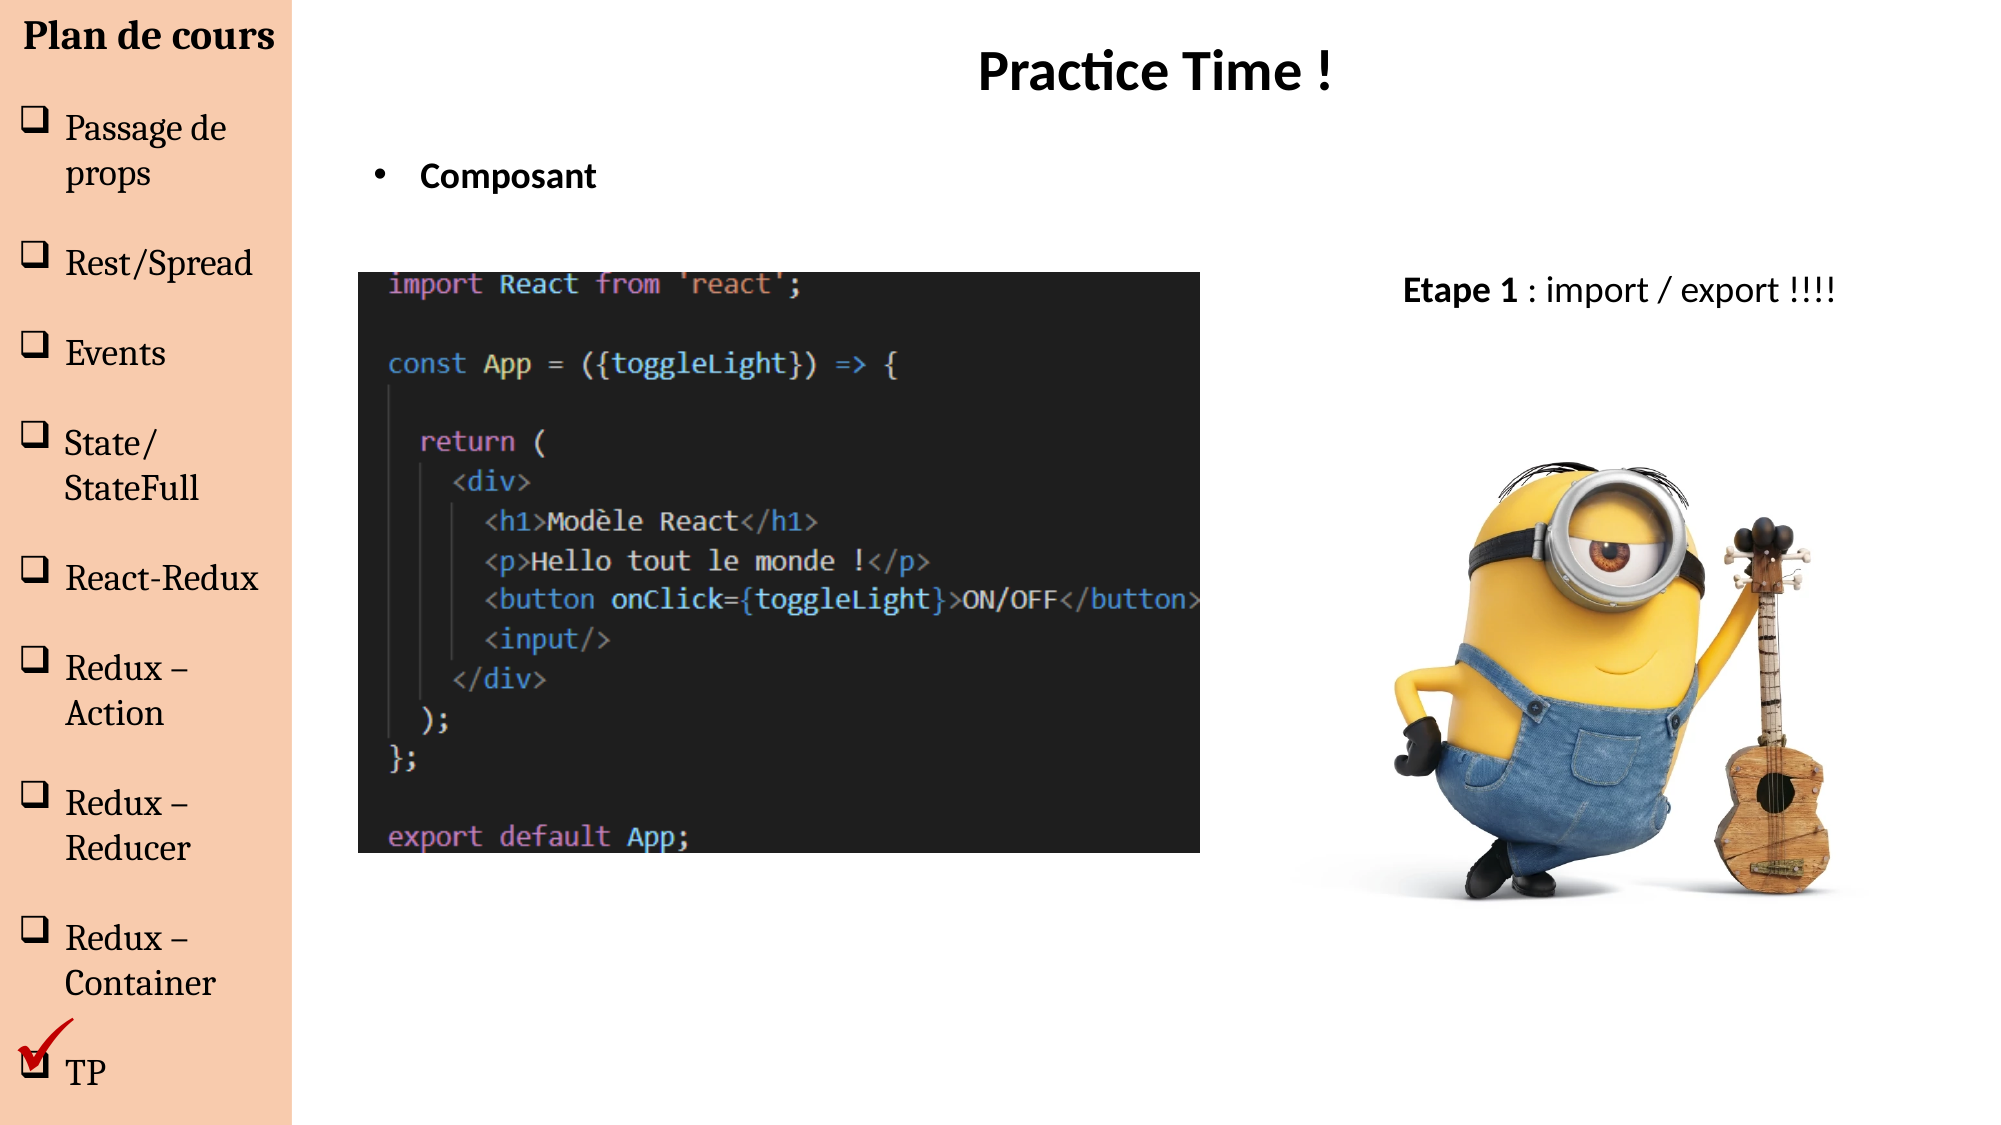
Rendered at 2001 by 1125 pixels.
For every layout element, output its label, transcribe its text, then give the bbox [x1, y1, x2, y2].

picture [1230, 360, 1876, 967]
picture [358, 272, 1200, 853]
text_box [0, 1005, 205, 1121]
text_box Etape 1 : import / export !!!! [1388, 257, 1940, 318]
text_box Composant [358, 143, 870, 204]
text_box Practice Time ! [391, 24, 1922, 110]
